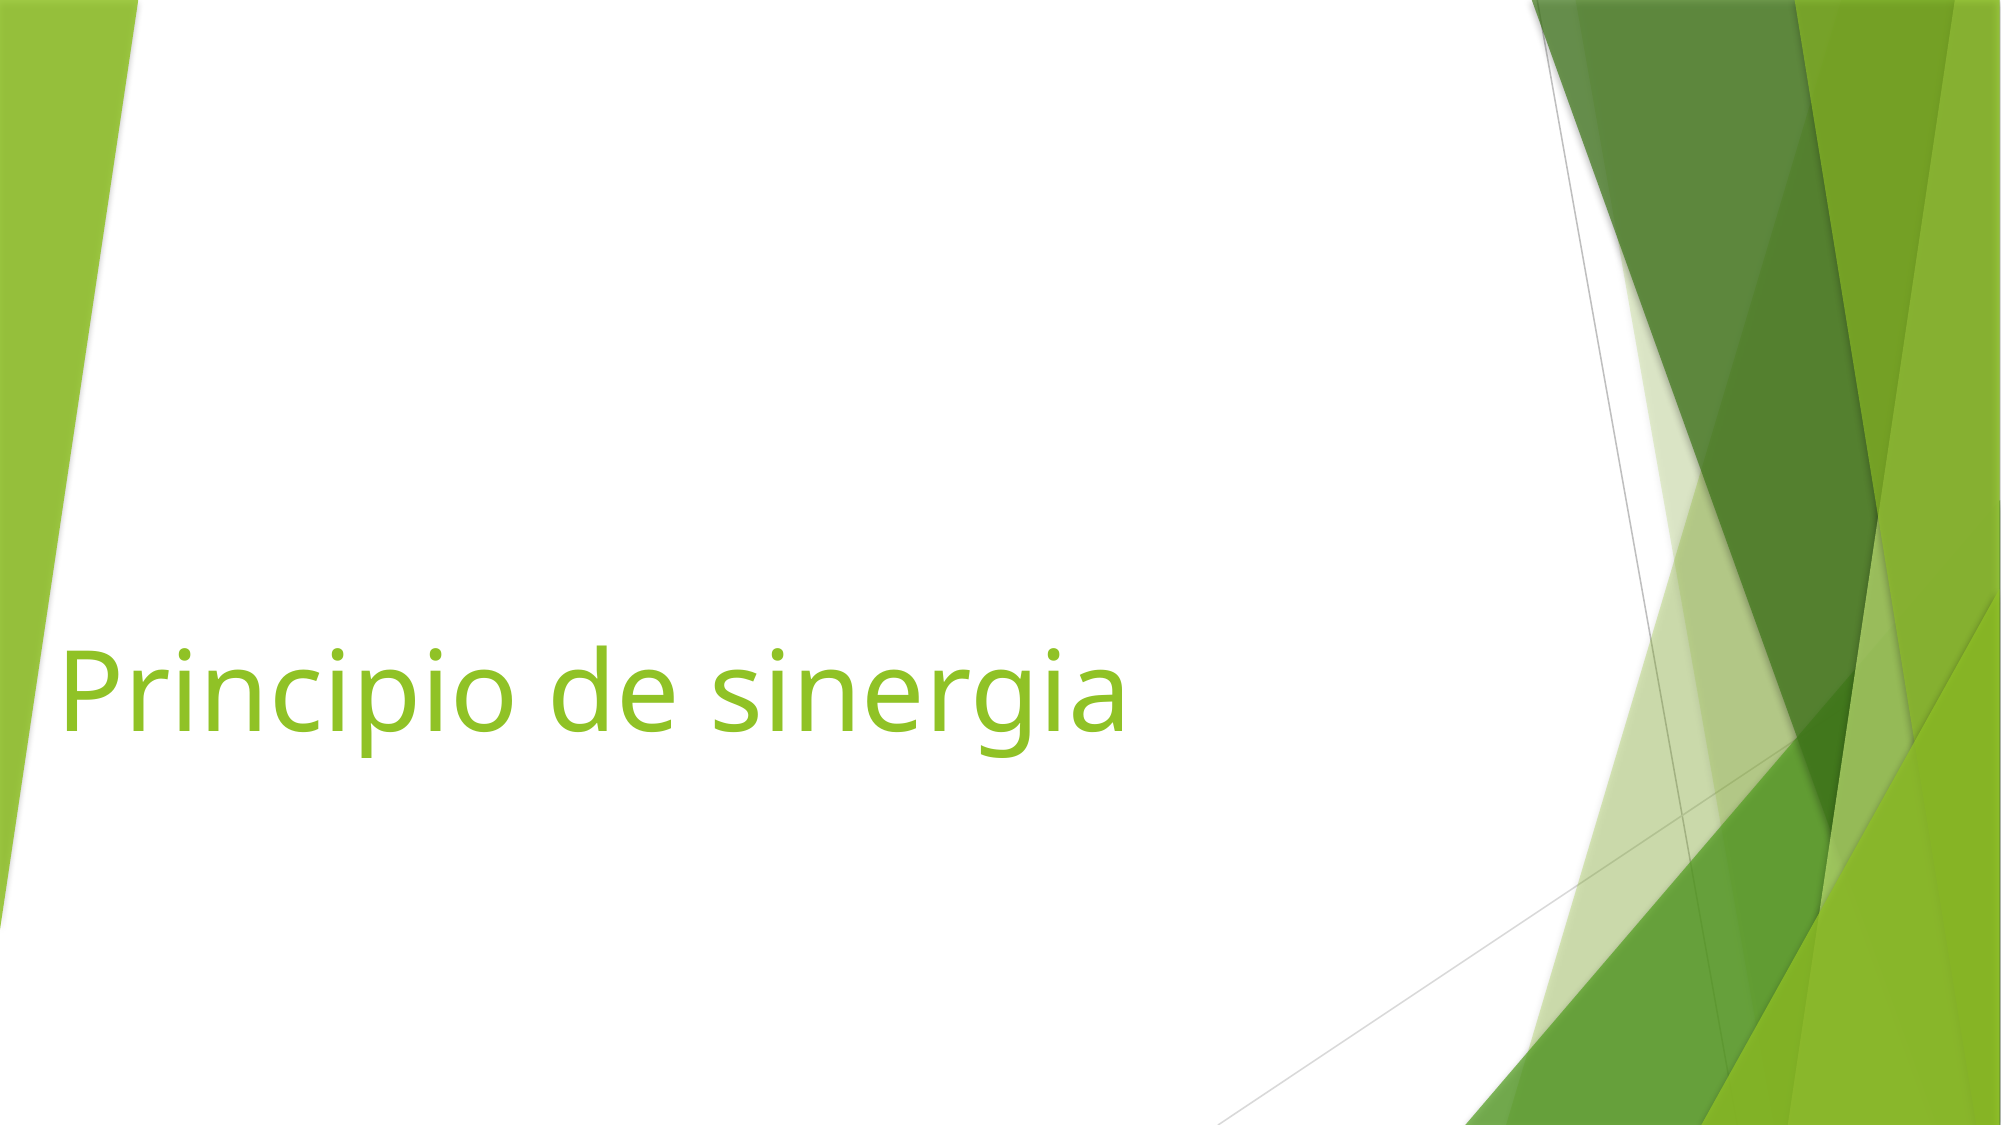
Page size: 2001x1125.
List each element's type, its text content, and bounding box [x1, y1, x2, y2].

title Principio de sinergia [0, 491, 1148, 762]
